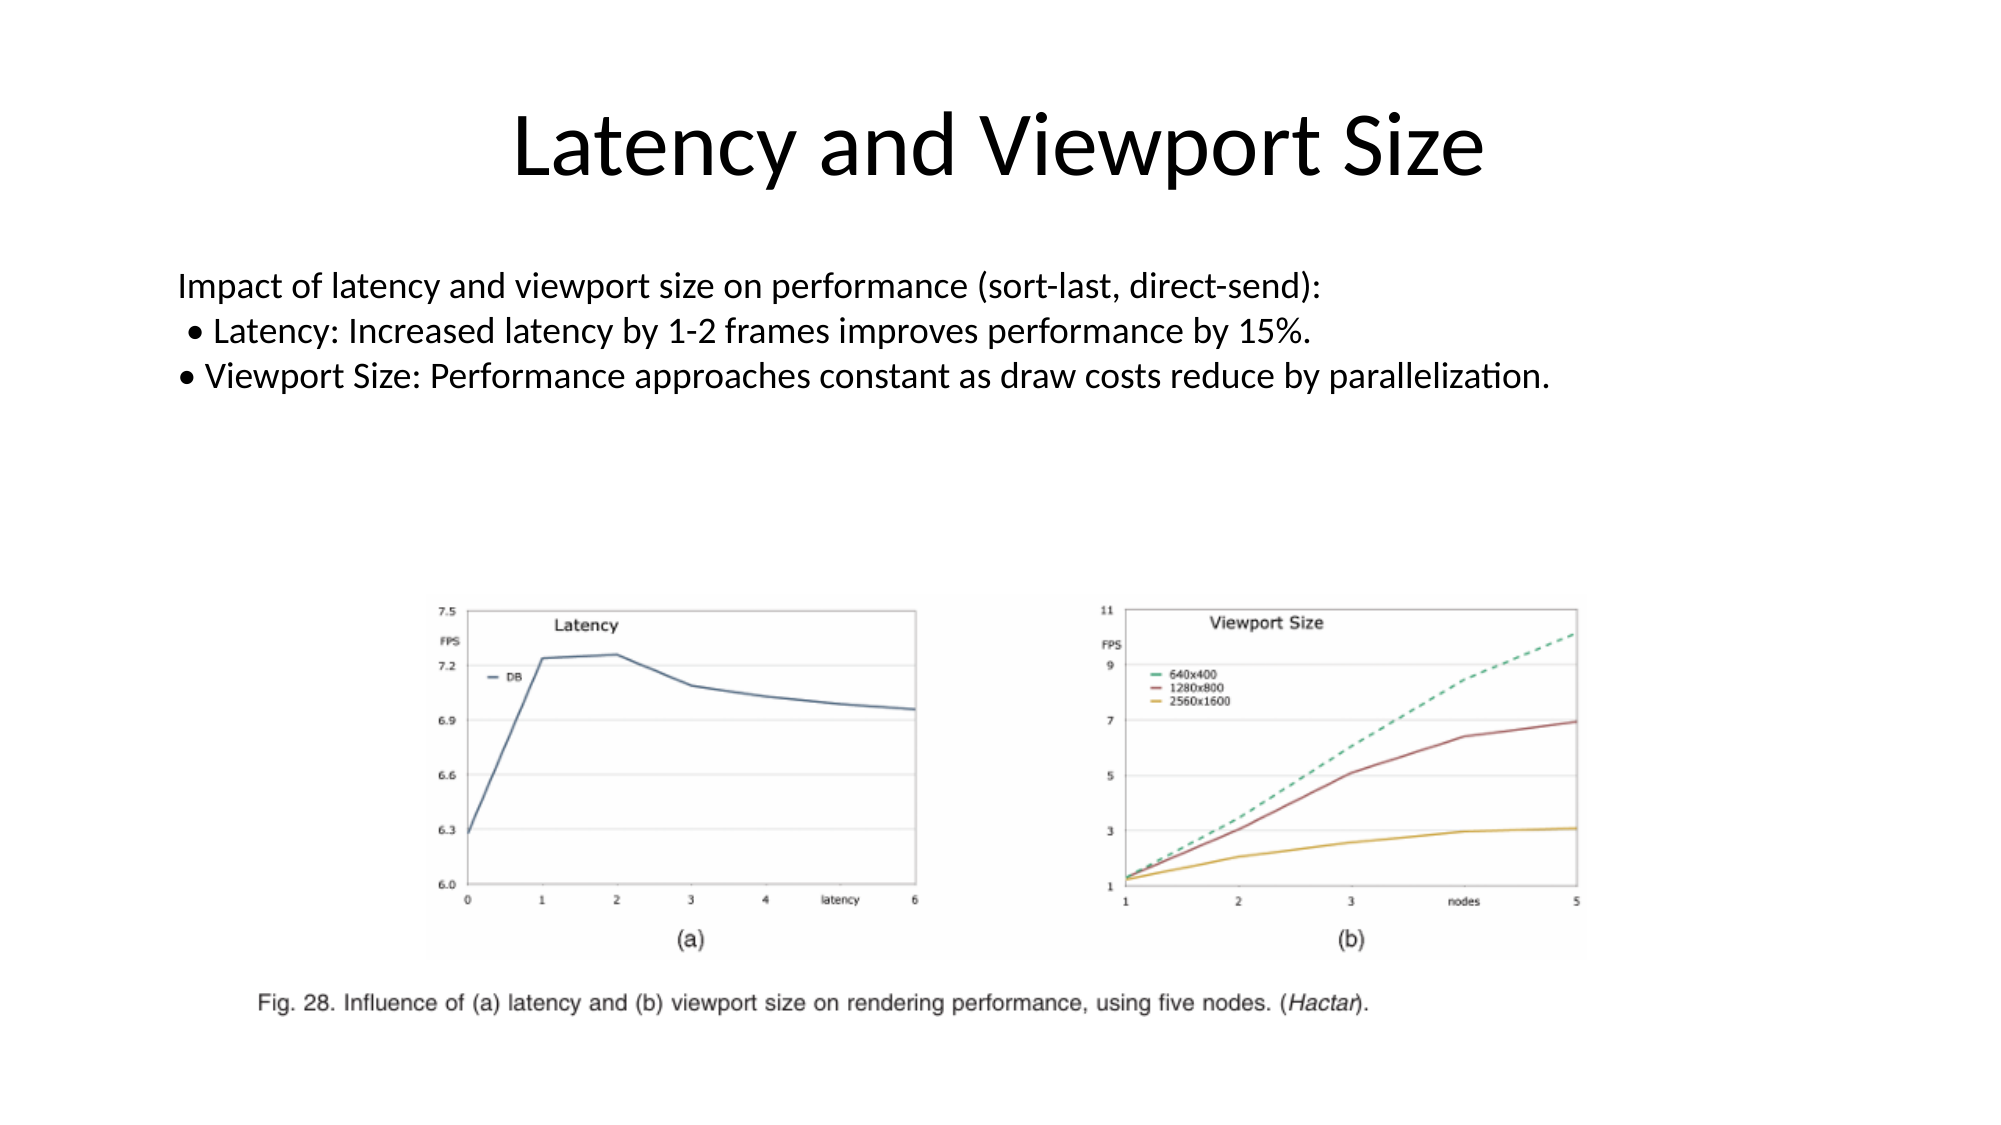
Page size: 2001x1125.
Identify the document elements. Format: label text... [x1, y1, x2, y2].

text_box Impact of latency and viewport size on performance (sort-last, direct-send): • Latency: Increased latency by 1-2 frames improves performance by 15%. • Viewport Size: Performance approaches constant as draw costs reduce by parallelization. [162, 253, 1847, 403]
title Latency and Viewport Size [99, 45, 1900, 233]
picture [235, 580, 1703, 1018]
